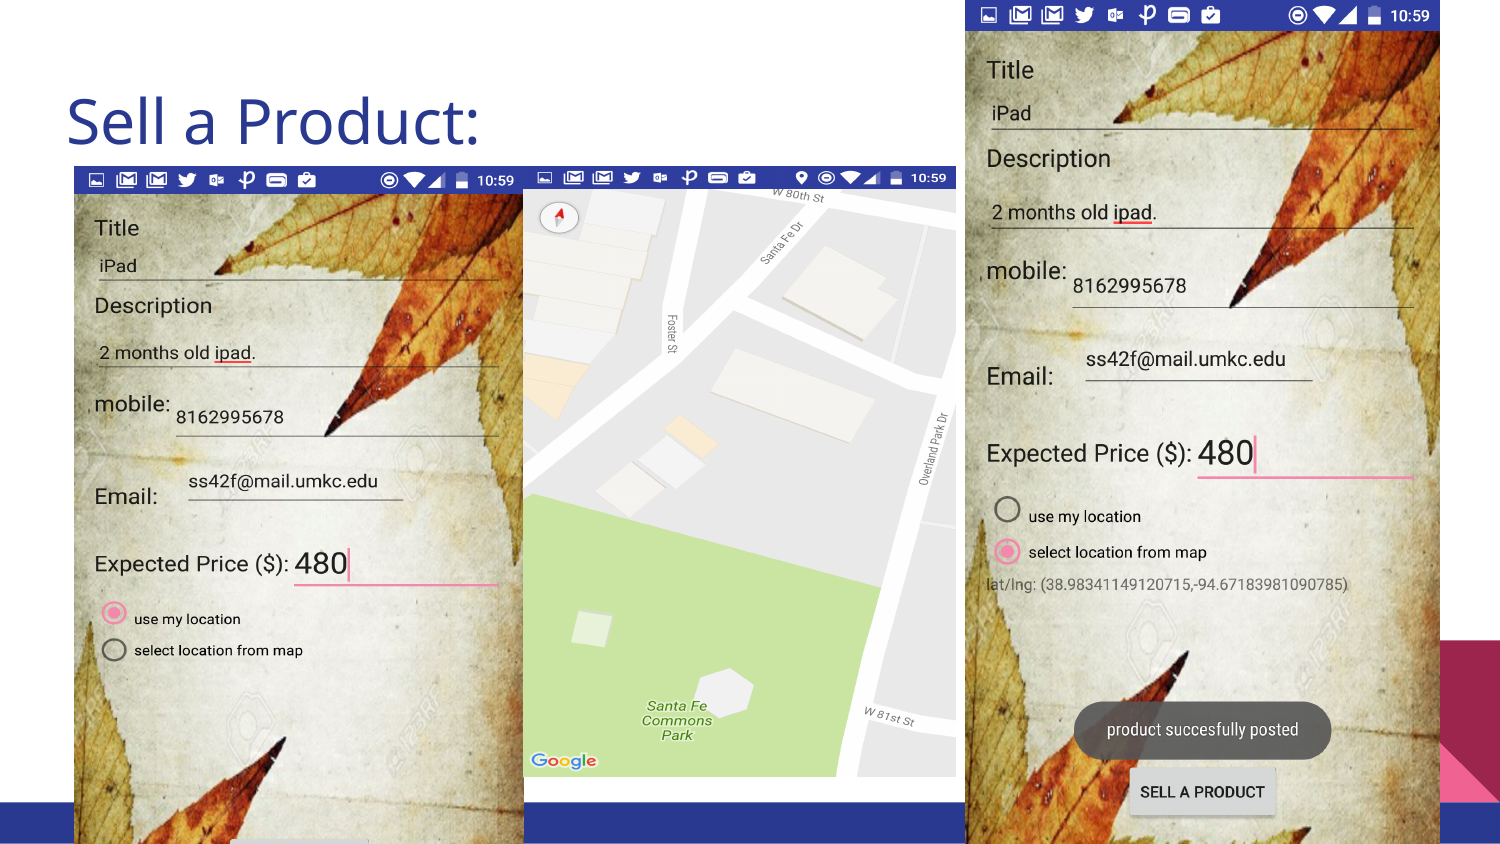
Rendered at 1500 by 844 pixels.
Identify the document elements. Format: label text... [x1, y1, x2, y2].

picture [964, 0, 1440, 844]
picture [74, 166, 957, 844]
title Sell a Product: [51, 67, 959, 167]
title Sell a Product: [1445, 67, 1449, 167]
